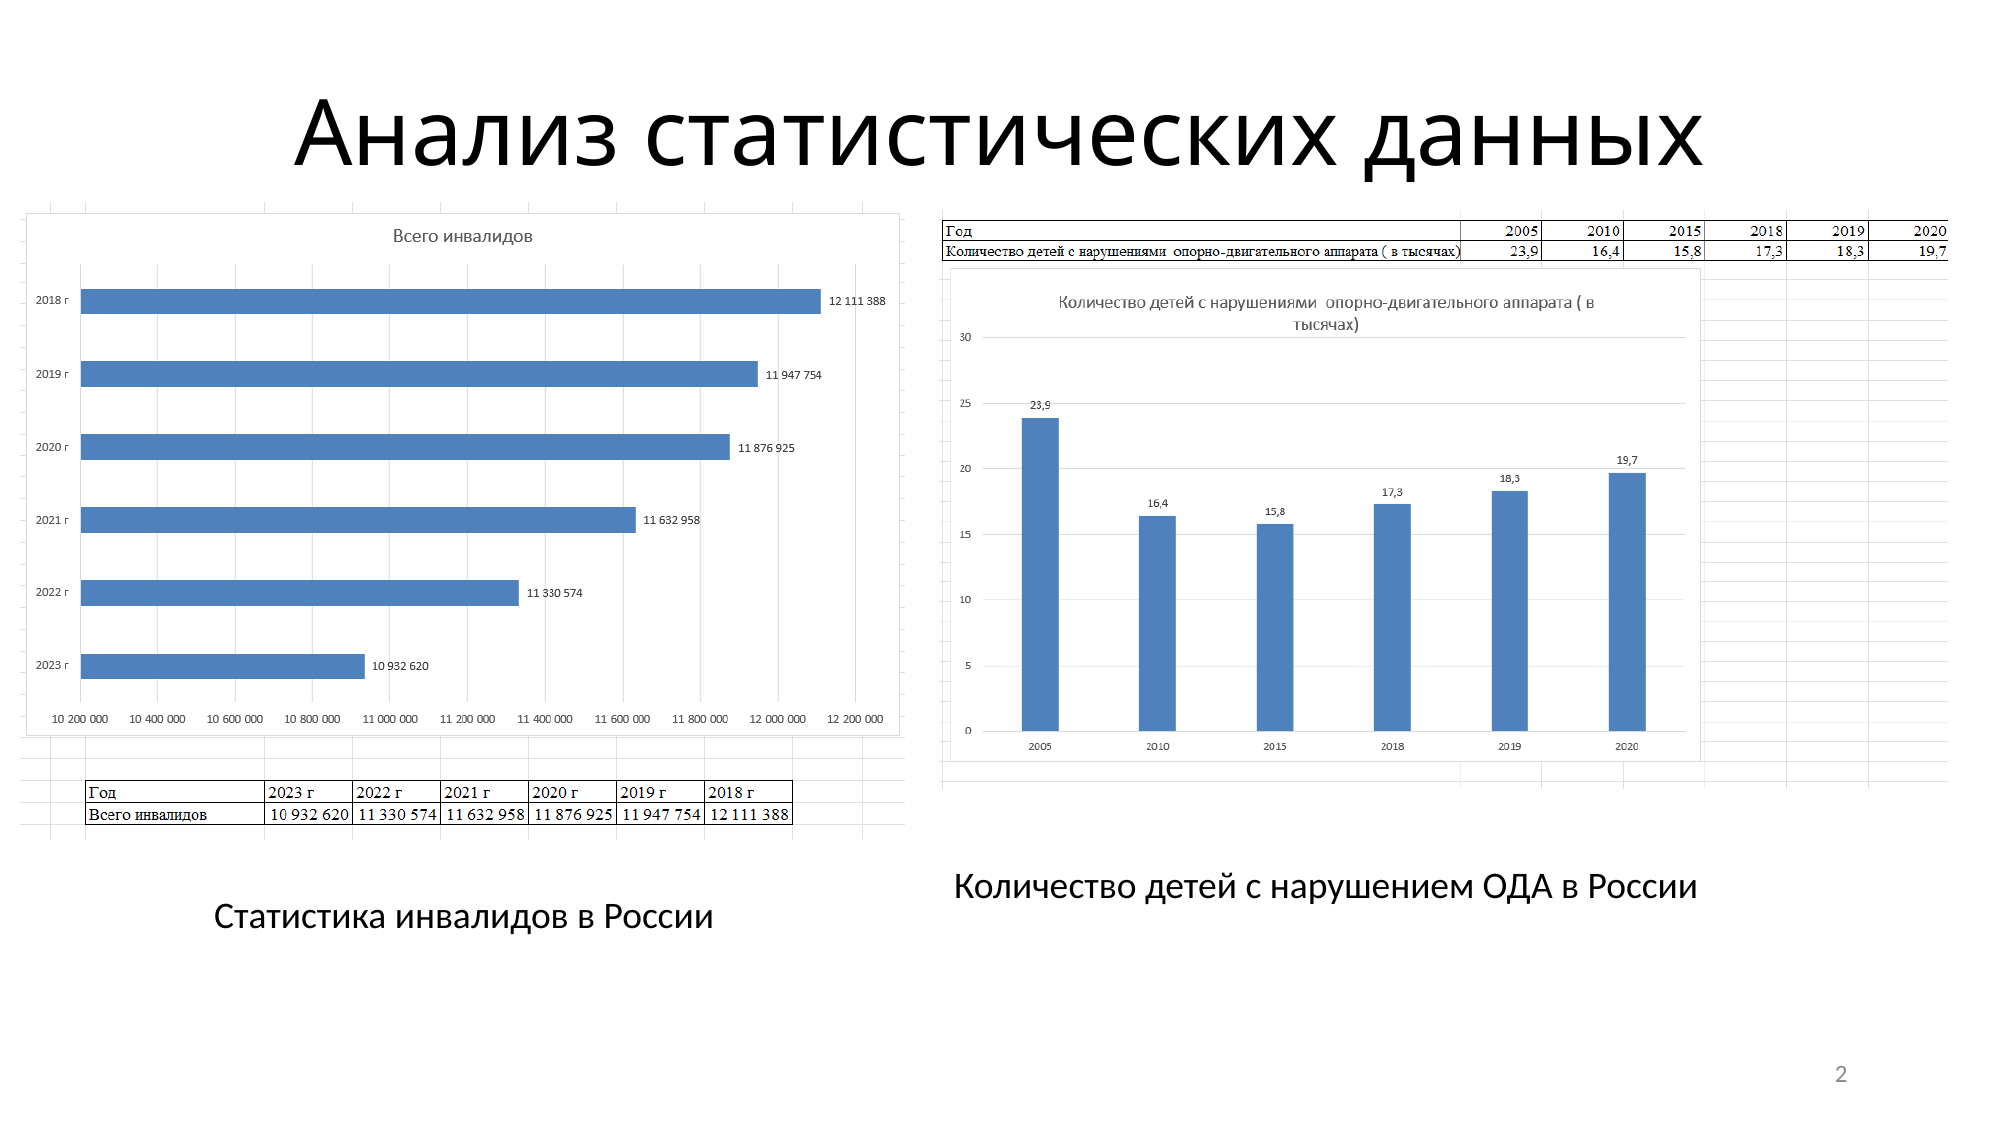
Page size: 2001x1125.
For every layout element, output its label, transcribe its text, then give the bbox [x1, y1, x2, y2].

text_box Количество детей с нарушением ОДА в России [939, 853, 2000, 914]
text_box Статистика инвалидов в России [199, 883, 730, 944]
slide_number 2 [1412, 1042, 1863, 1103]
title Анализ статистических данных [137, 27, 1863, 245]
picture [939, 210, 1948, 789]
picture [20, 202, 905, 840]
